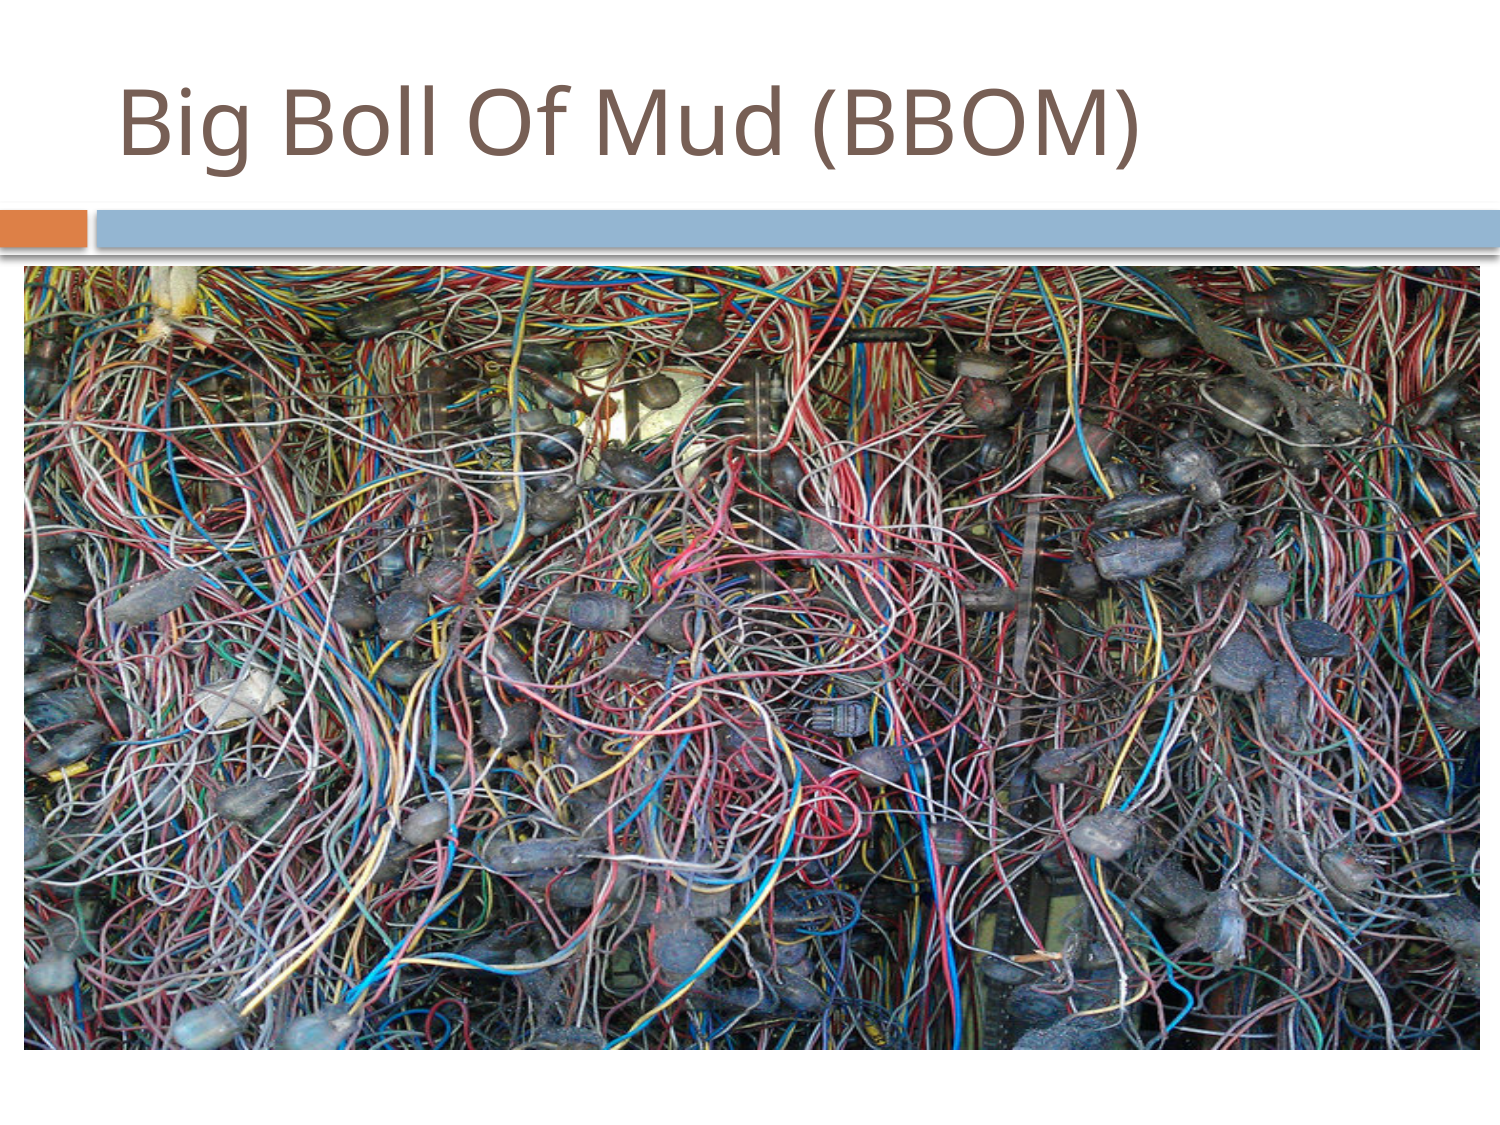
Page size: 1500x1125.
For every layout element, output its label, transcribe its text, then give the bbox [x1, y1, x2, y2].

picture [24, 266, 1481, 1051]
title Big Boll Of Mud (BBOM) [100, 37, 1438, 200]
